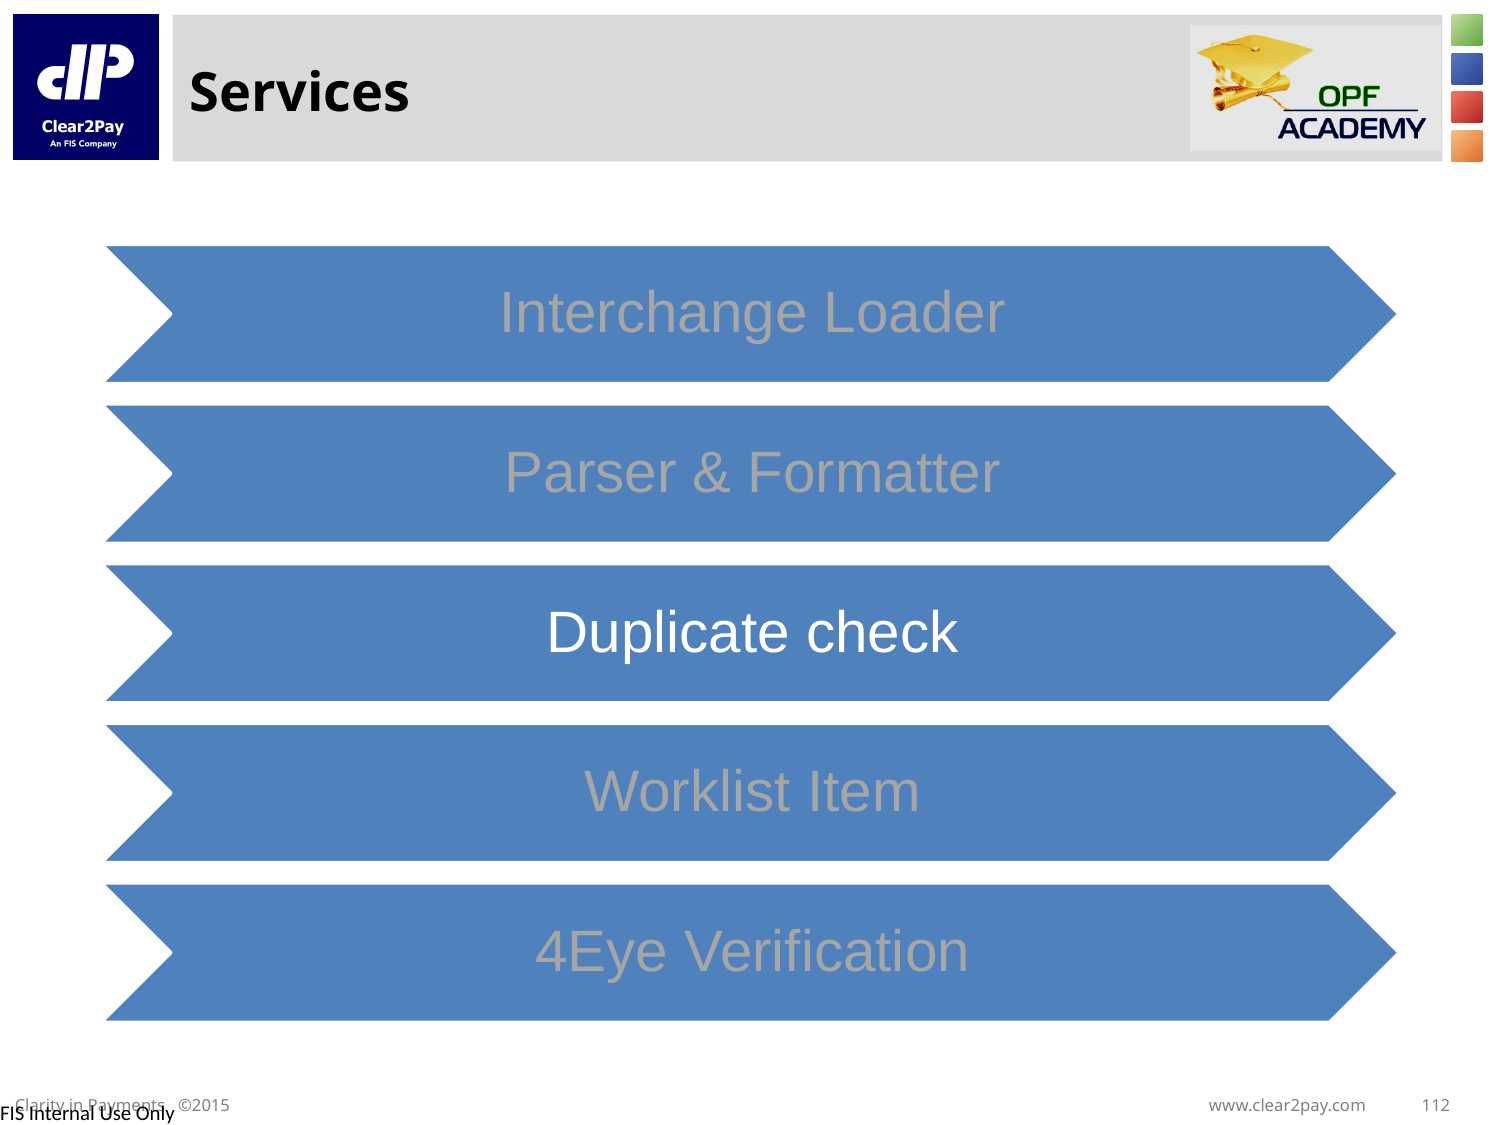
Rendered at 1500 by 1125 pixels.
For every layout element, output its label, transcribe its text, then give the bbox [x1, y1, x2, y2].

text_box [88, 243, 1412, 1024]
picture [1190, 25, 1441, 151]
picture [13, 14, 159, 160]
title Services [174, 24, 1117, 154]
